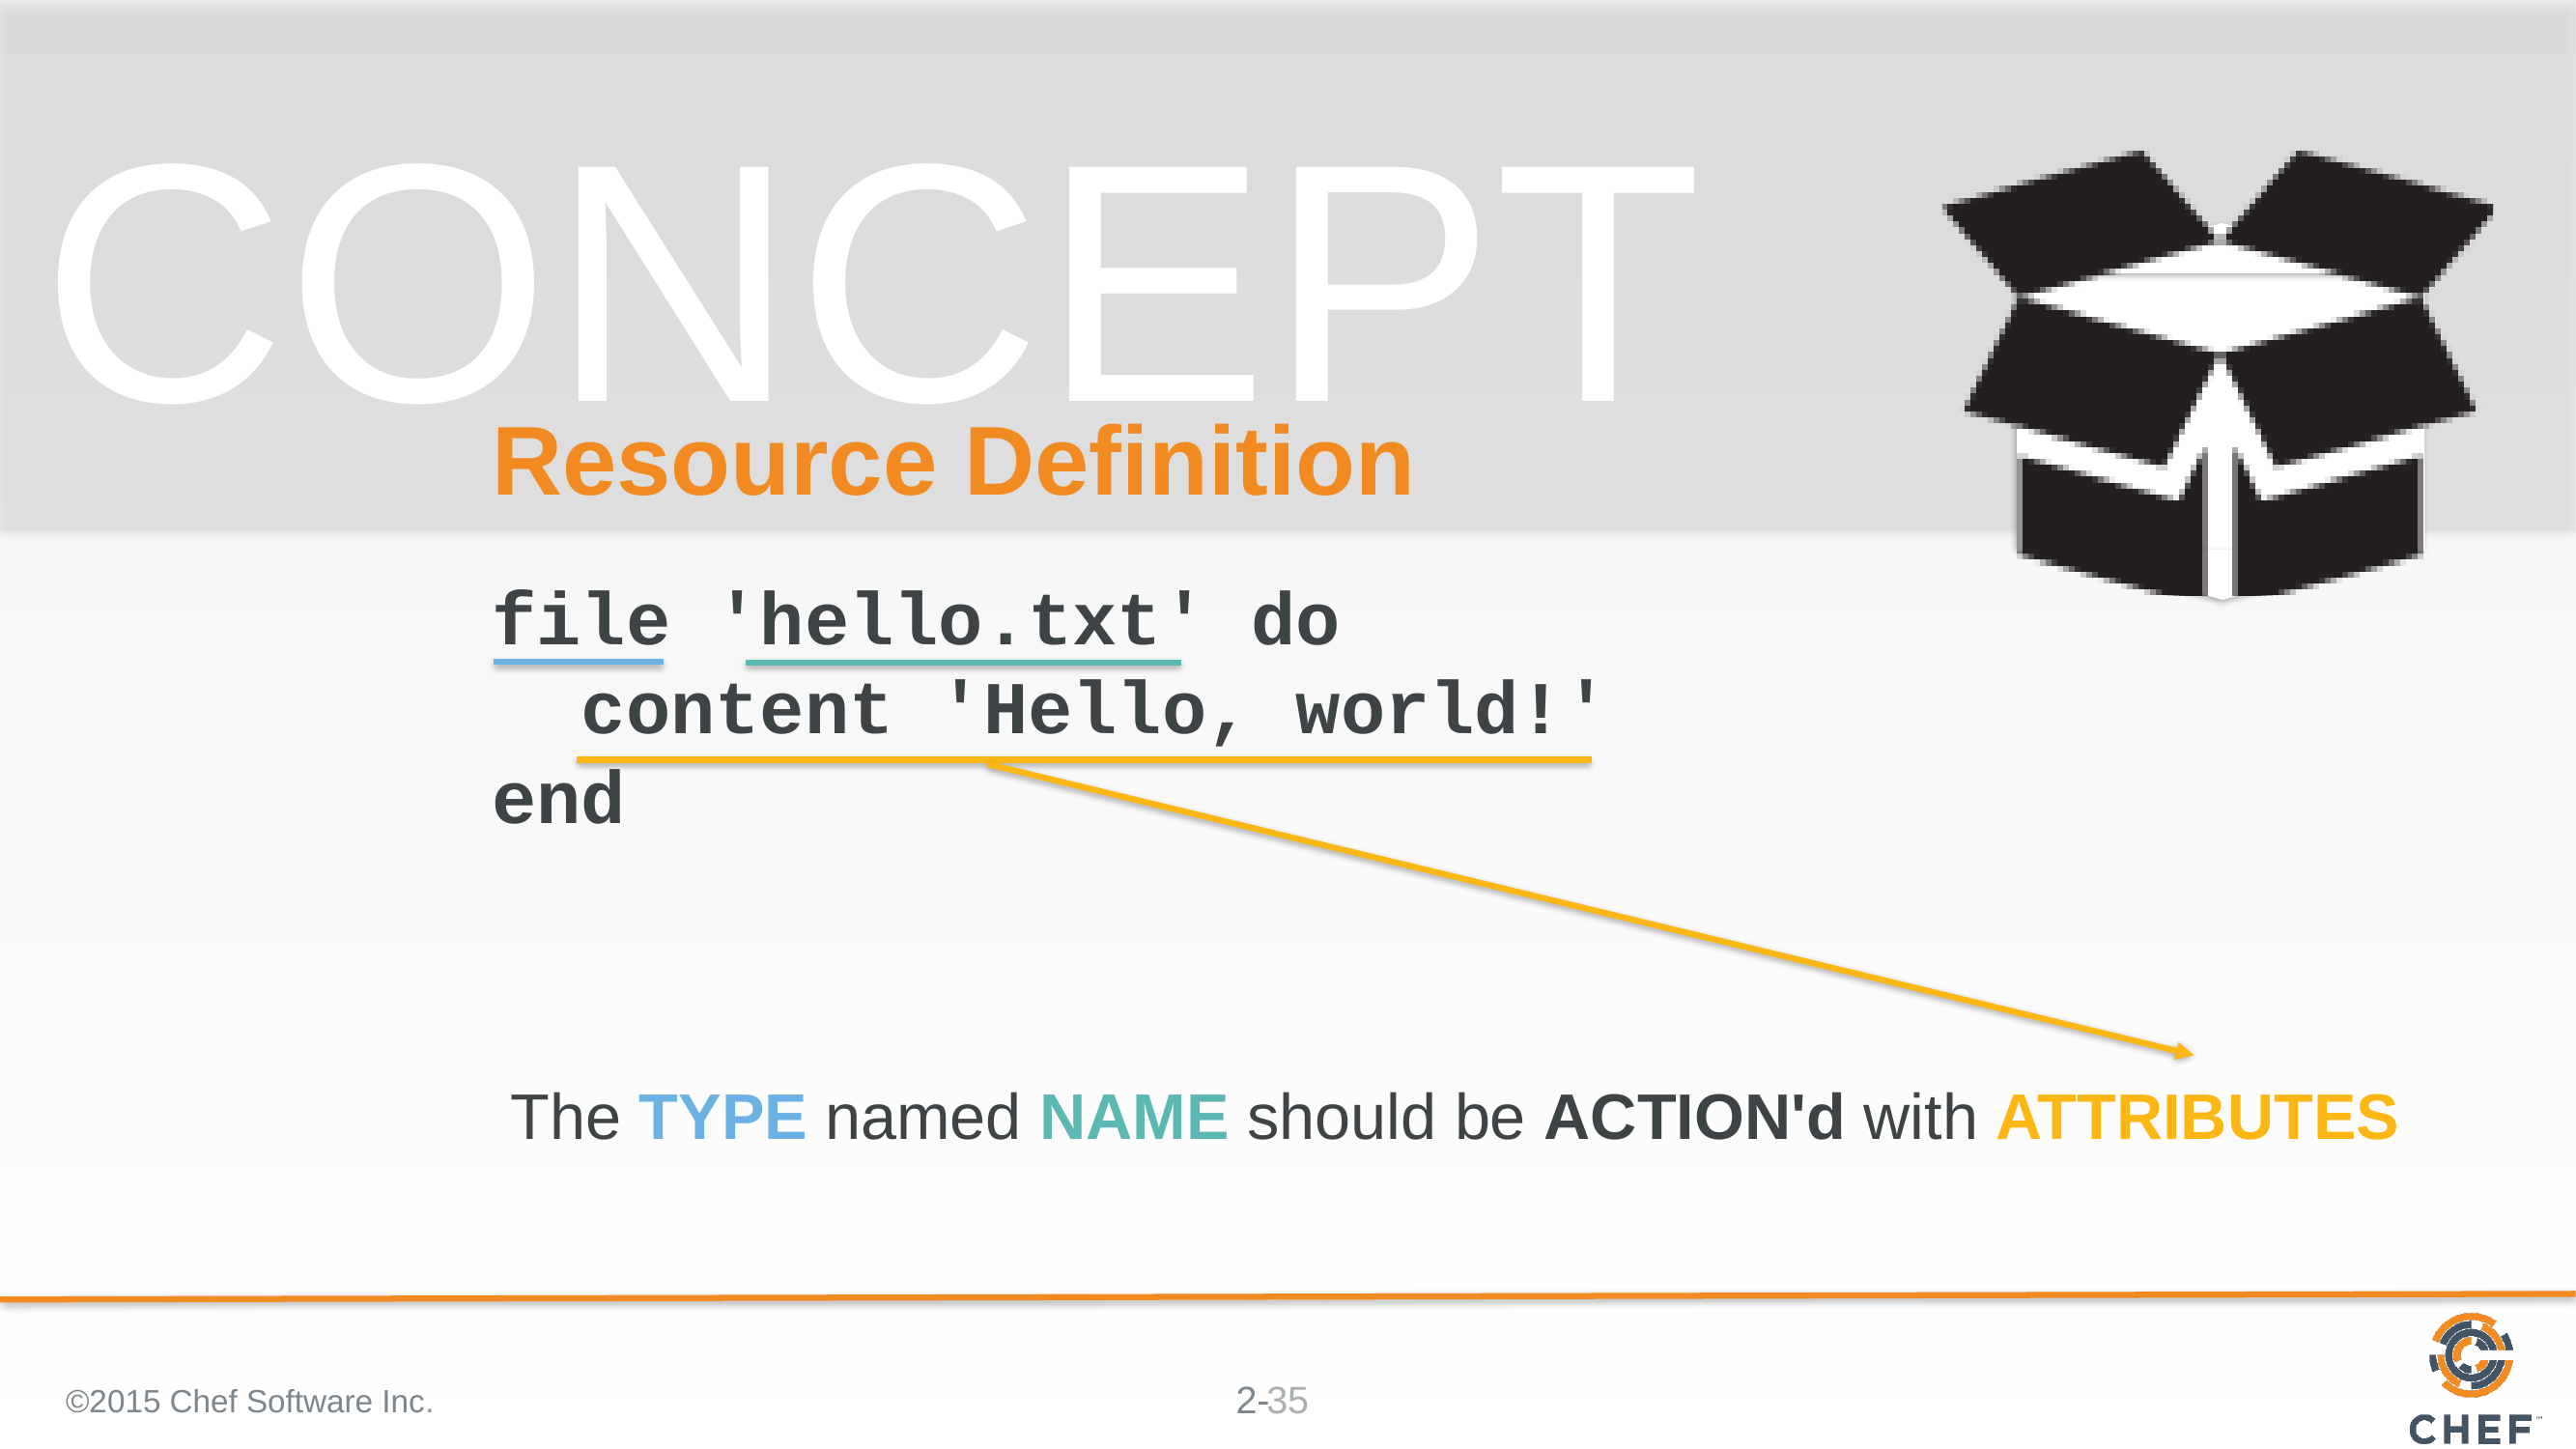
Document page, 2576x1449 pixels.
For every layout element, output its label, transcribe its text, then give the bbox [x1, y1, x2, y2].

text_box The TYPE named NAME should be ACTION'd with ATTRIBUTES [491, 1055, 2025, 1249]
picture [2399, 1297, 2550, 1449]
text_box [536, 1249, 730, 1355]
title Resource Definition [477, 395, 2217, 531]
slide_number 35 [998, 1359, 1578, 1437]
subtitle file 'hello.txt' do content 'Hello, world!' end [477, 555, 2217, 1087]
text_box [986, 763, 2194, 1056]
footer ©2015 Chef Software Inc. [51, 1359, 952, 1440]
